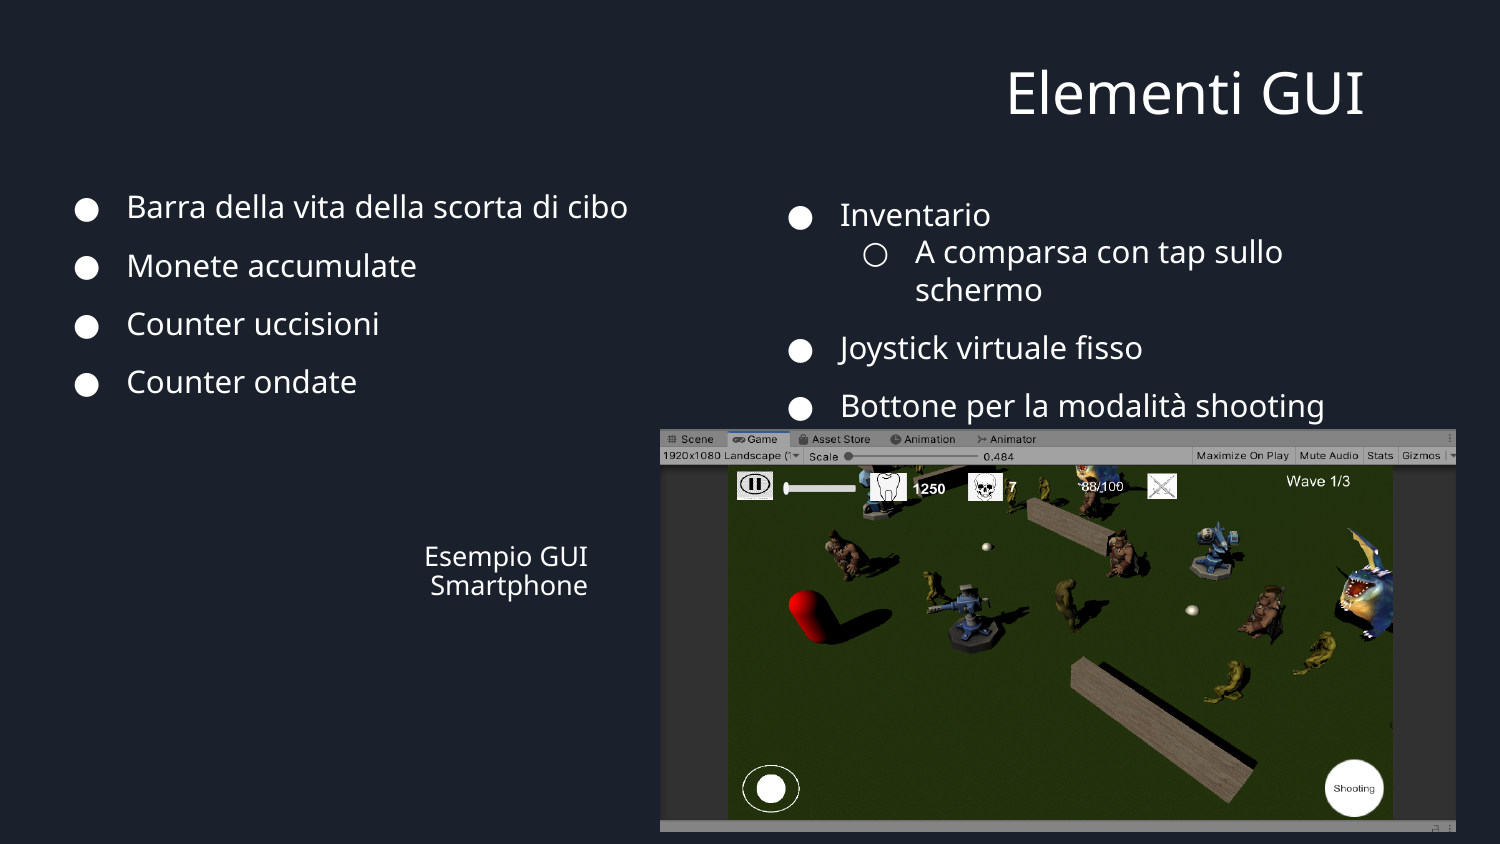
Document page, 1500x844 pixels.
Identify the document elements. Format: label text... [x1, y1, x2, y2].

picture [660, 429, 1456, 833]
text_box Esempio GUI Smartphone [341, 528, 604, 617]
title Elementi GUI [994, 74, 1445, 118]
text_box Barra della vita della scorta di cibo Monete accumulate Counter uccisioni Counter ondate [36, 172, 661, 430]
text_box Inventario A comparsa con tap sullo schermo Joystick virtuale fisso Bottone per la modalità shooting [750, 180, 1421, 422]
